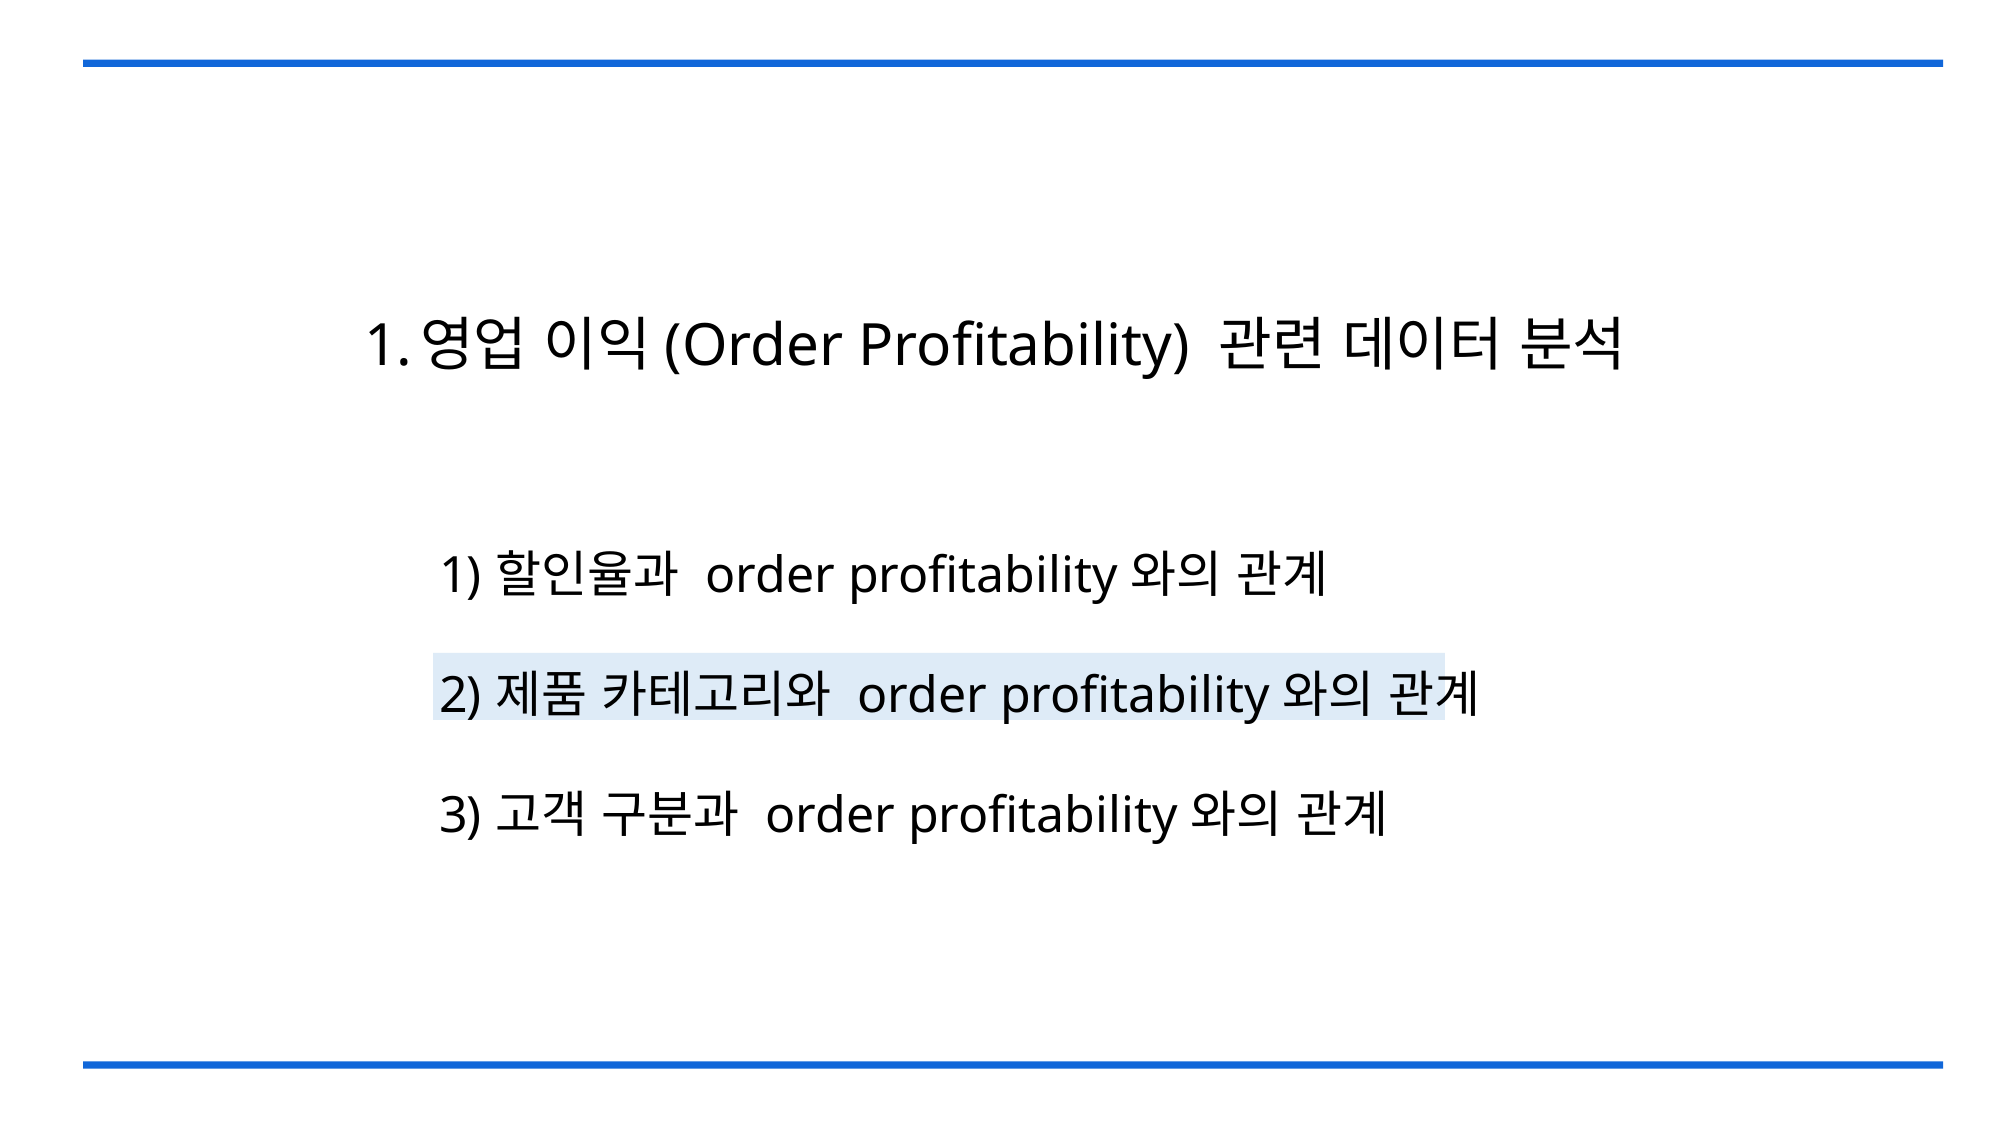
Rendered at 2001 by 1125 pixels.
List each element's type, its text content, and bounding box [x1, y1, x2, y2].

text_box [82, 58, 1944, 68]
text_box 영업 이익(Order Profitability) 관련 데이터 분석 할인율과 order profitability와의 관계 제품 카테고리와 order profitability와의 관계 고객 구분과 order profitability와의 관계 [364, 272, 1636, 933]
text_box [82, 1060, 1944, 1070]
